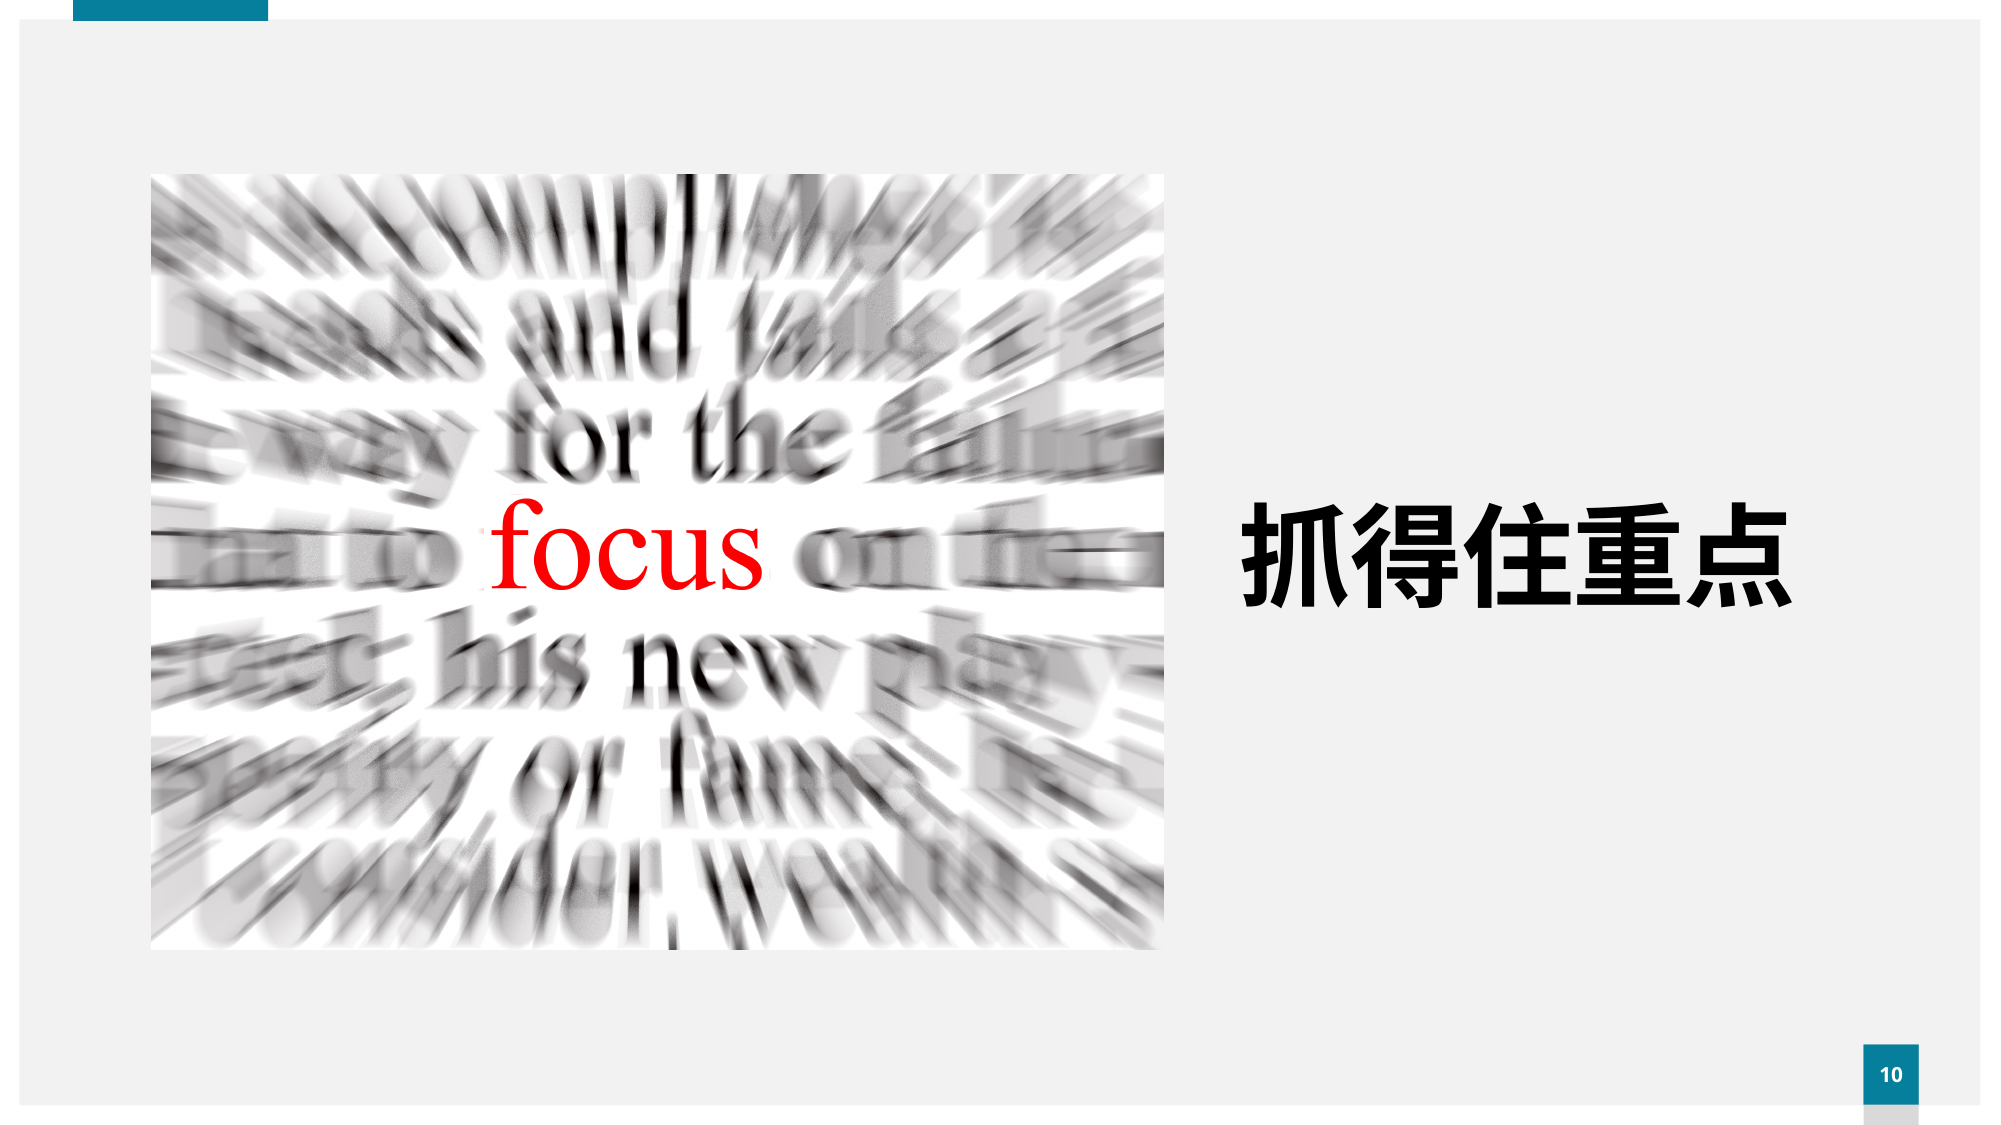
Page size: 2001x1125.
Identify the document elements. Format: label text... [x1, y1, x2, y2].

picture [151, 174, 1164, 950]
title 抓得住重点 [1223, 493, 1869, 632]
